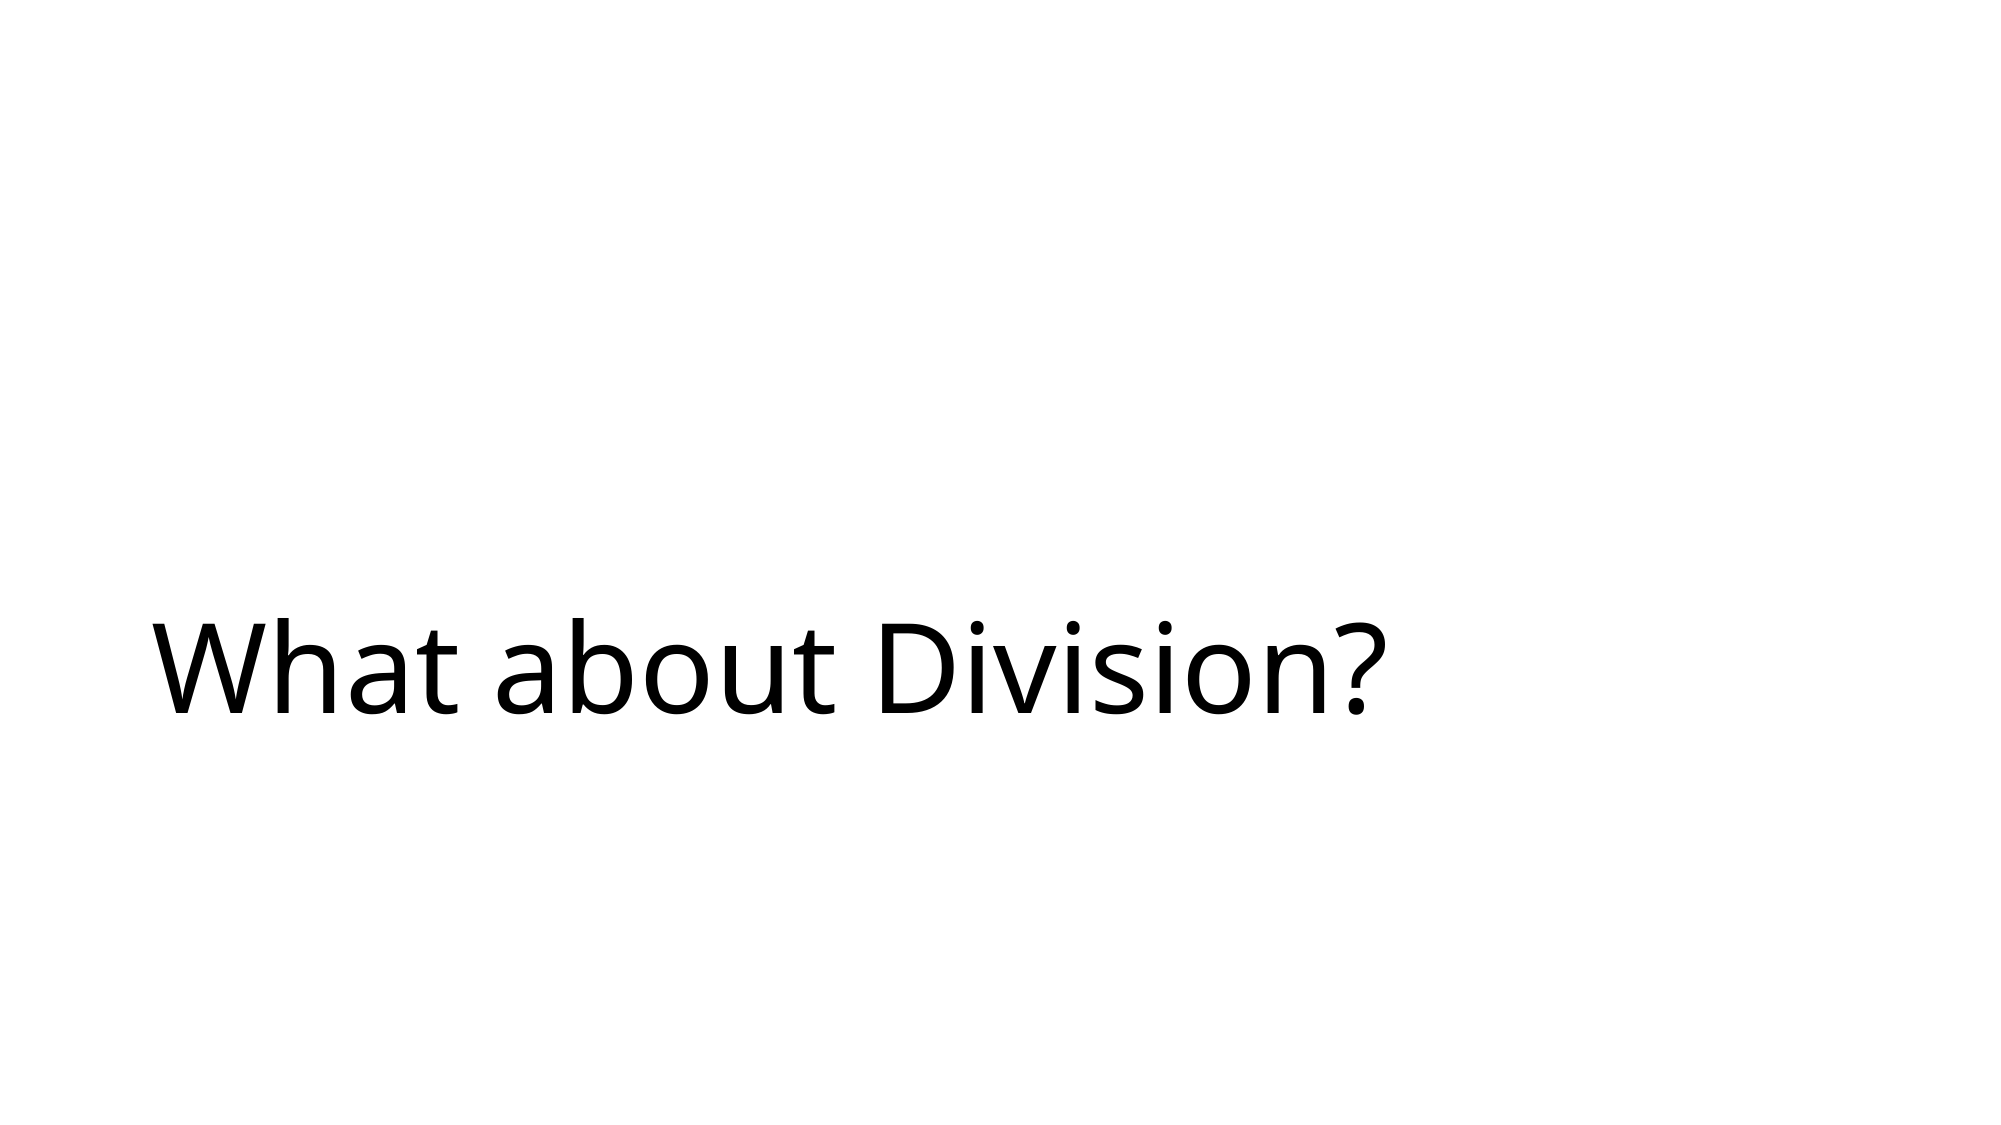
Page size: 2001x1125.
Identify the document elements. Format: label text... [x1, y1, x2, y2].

title What about Division? [136, 280, 1862, 749]
